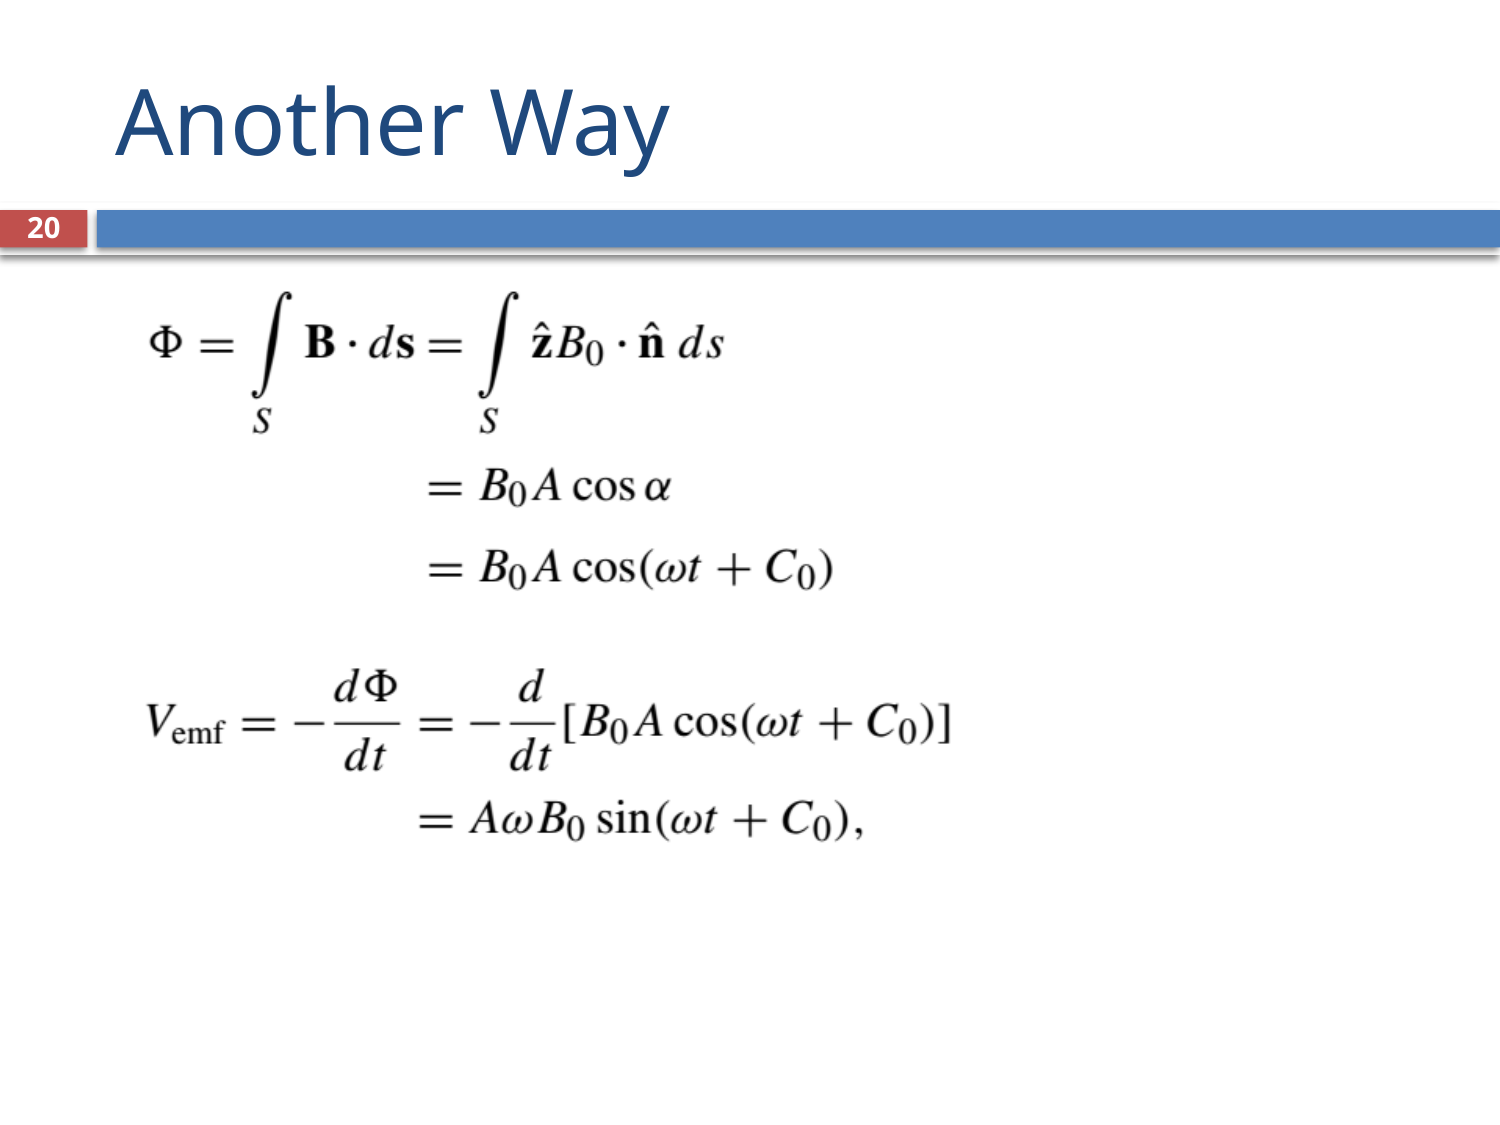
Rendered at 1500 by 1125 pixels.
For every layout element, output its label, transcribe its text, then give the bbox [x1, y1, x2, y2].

slide_number 20 [0, 208, 88, 249]
picture [140, 663, 954, 845]
title Another Way [100, 37, 1438, 200]
picture [140, 280, 837, 602]
